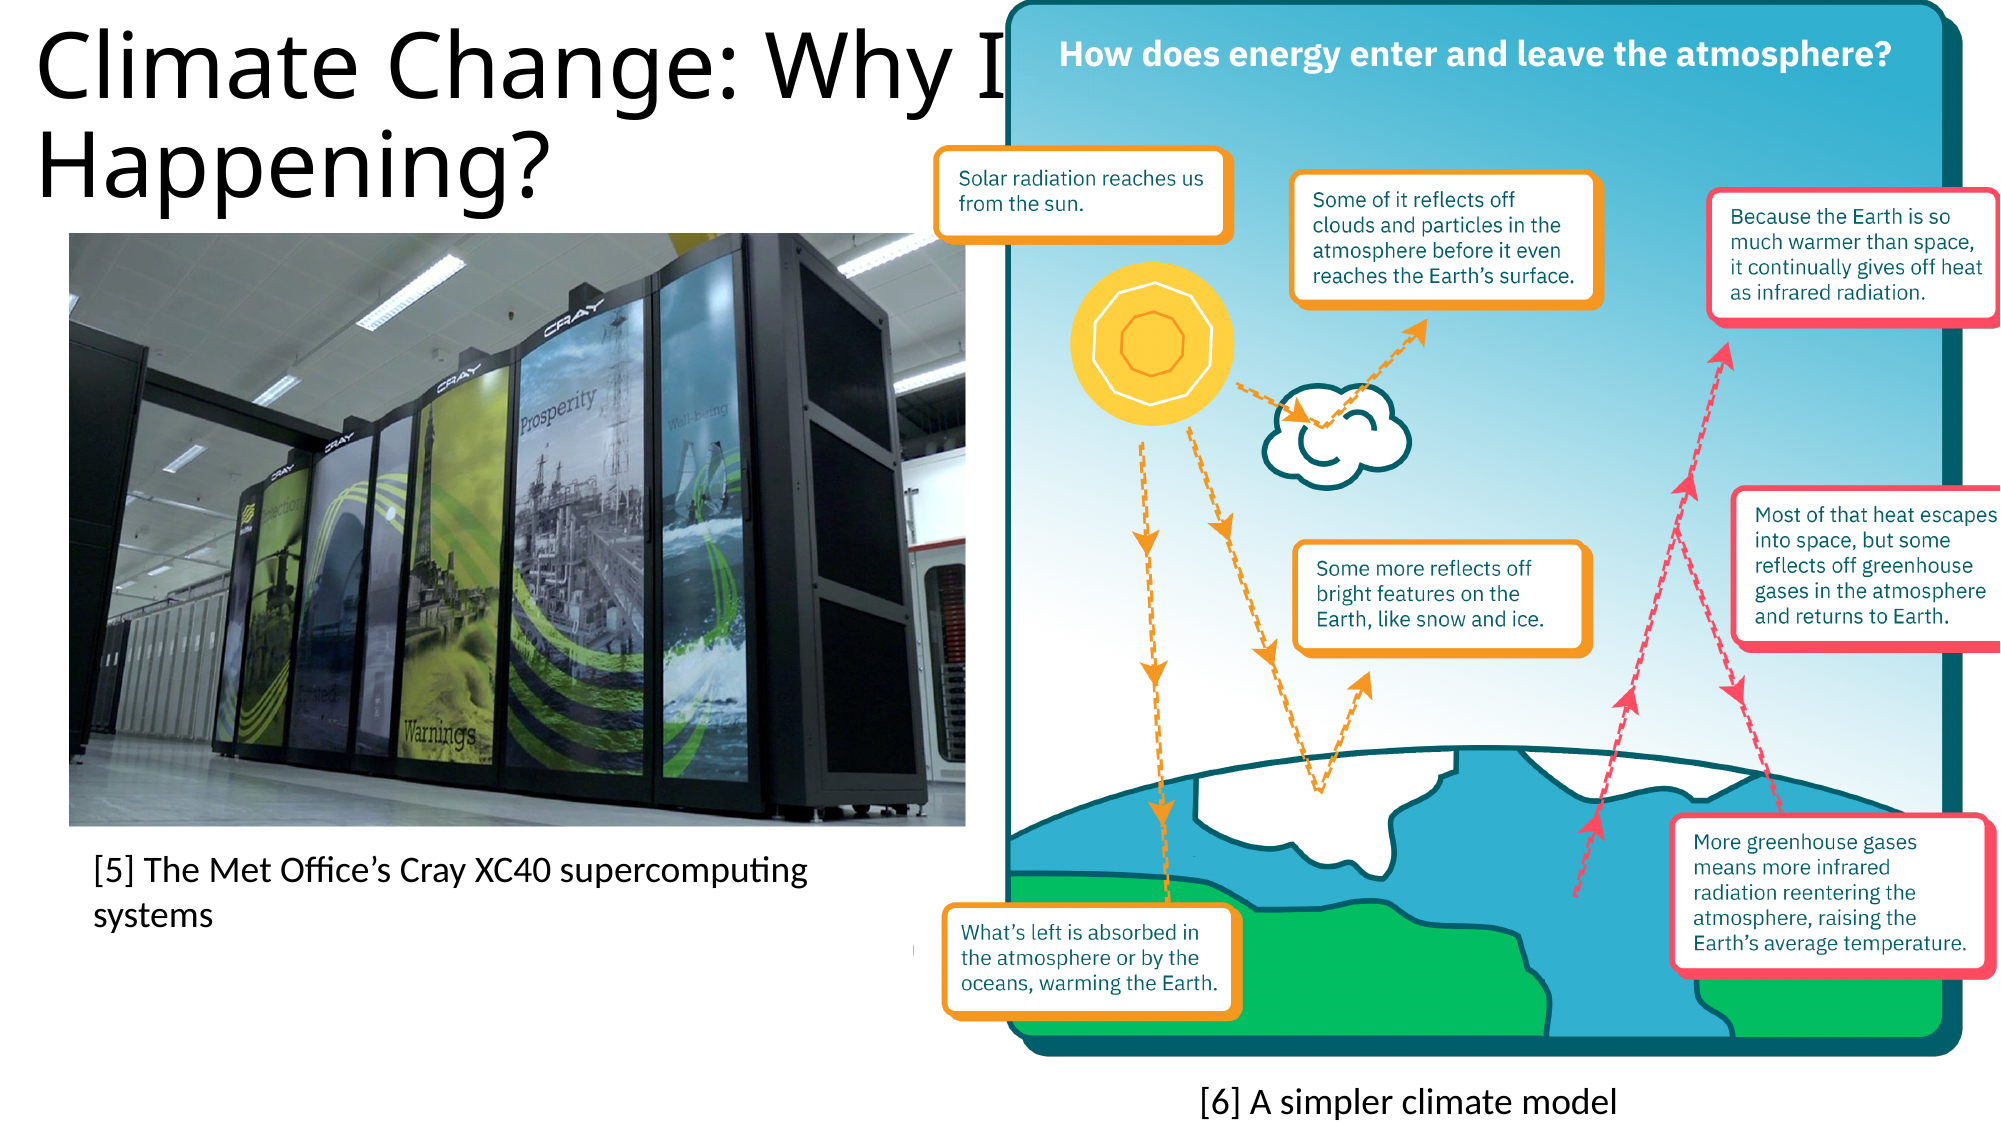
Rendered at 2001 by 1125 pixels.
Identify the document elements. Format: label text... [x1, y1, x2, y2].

text_box [5] The Met Office’s Cray XC40 supercomputing systems [78, 837, 913, 943]
title Climate Change: Why Is It Happening? [19, 9, 913, 227]
picture [913, 0, 2000, 1125]
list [68, 232, 913, 827]
